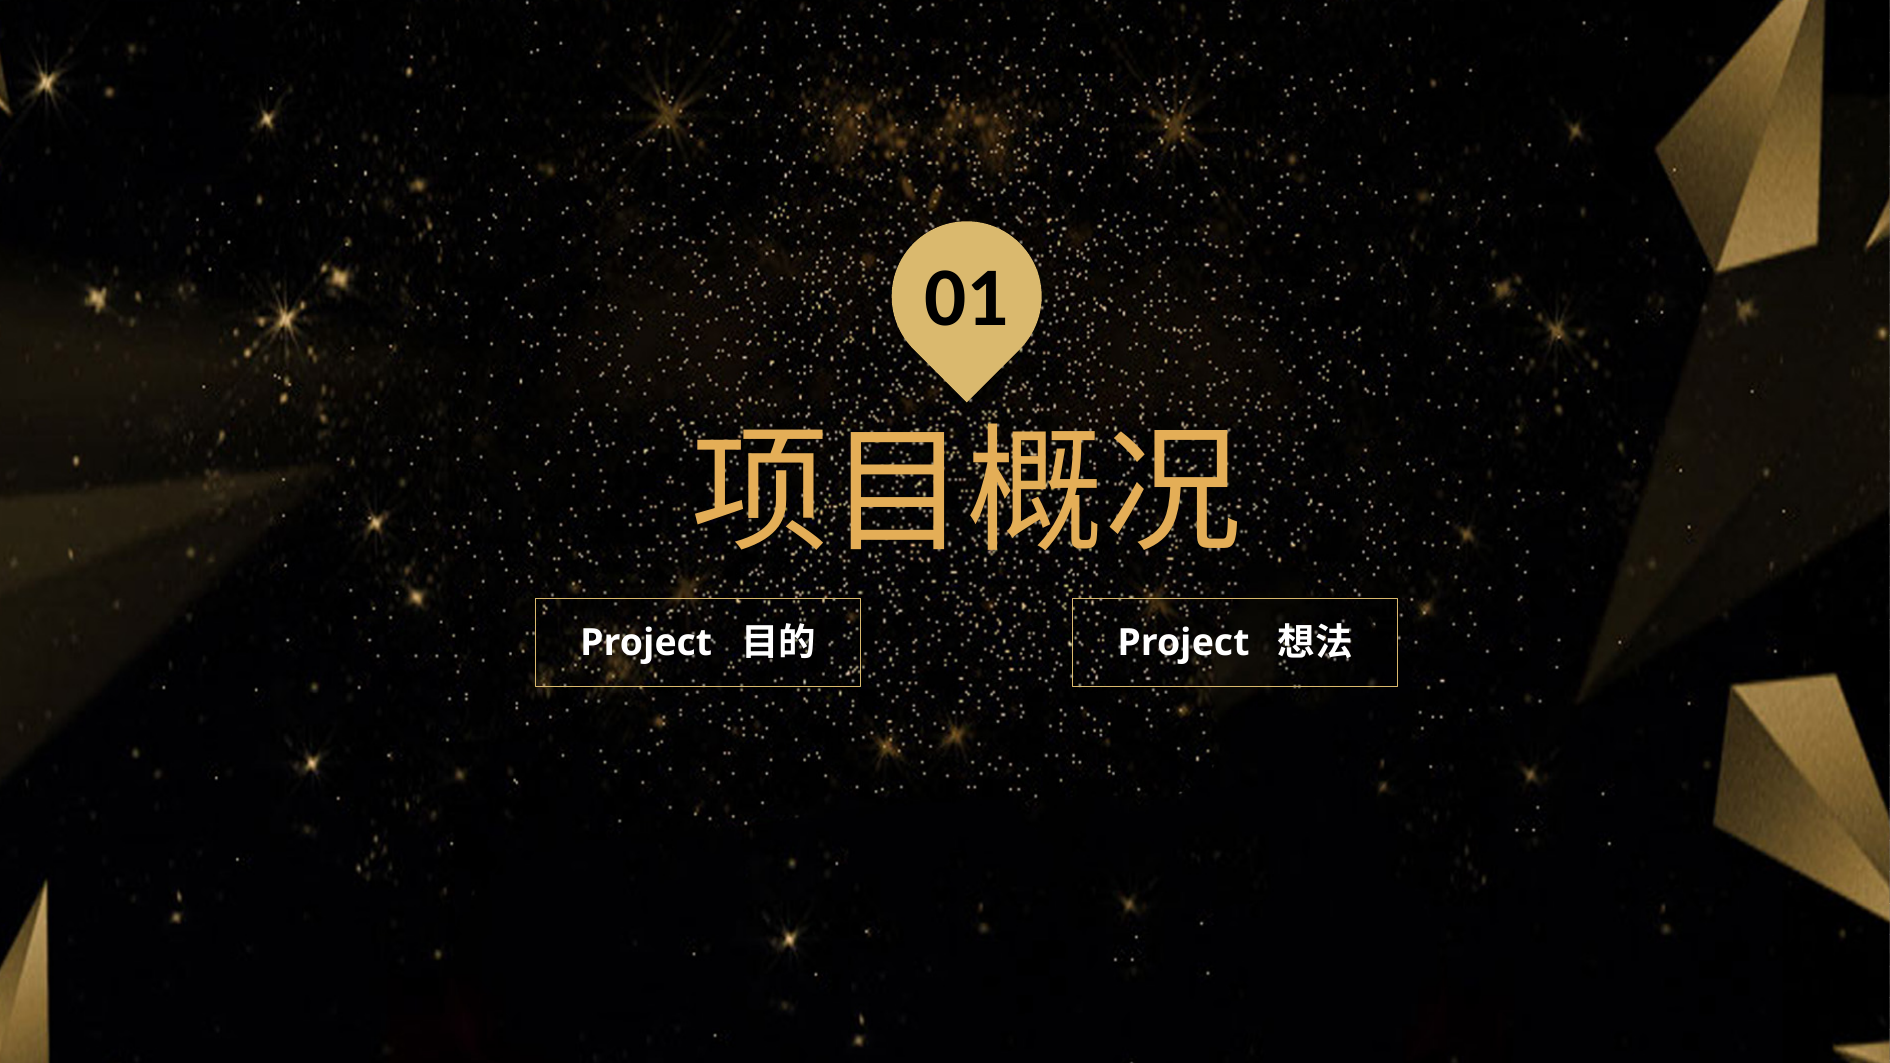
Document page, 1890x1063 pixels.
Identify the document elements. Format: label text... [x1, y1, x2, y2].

text_box 项目概况 [691, 402, 1242, 575]
text_box [1071, 596, 1400, 688]
picture [0, 0, 1890, 1063]
text_box Project 目的 [535, 610, 861, 671]
text_box [534, 596, 863, 688]
text_box [889, 219, 1044, 402]
text_box 01 [924, 242, 1009, 350]
text_box Project 想法 [1072, 610, 1398, 671]
